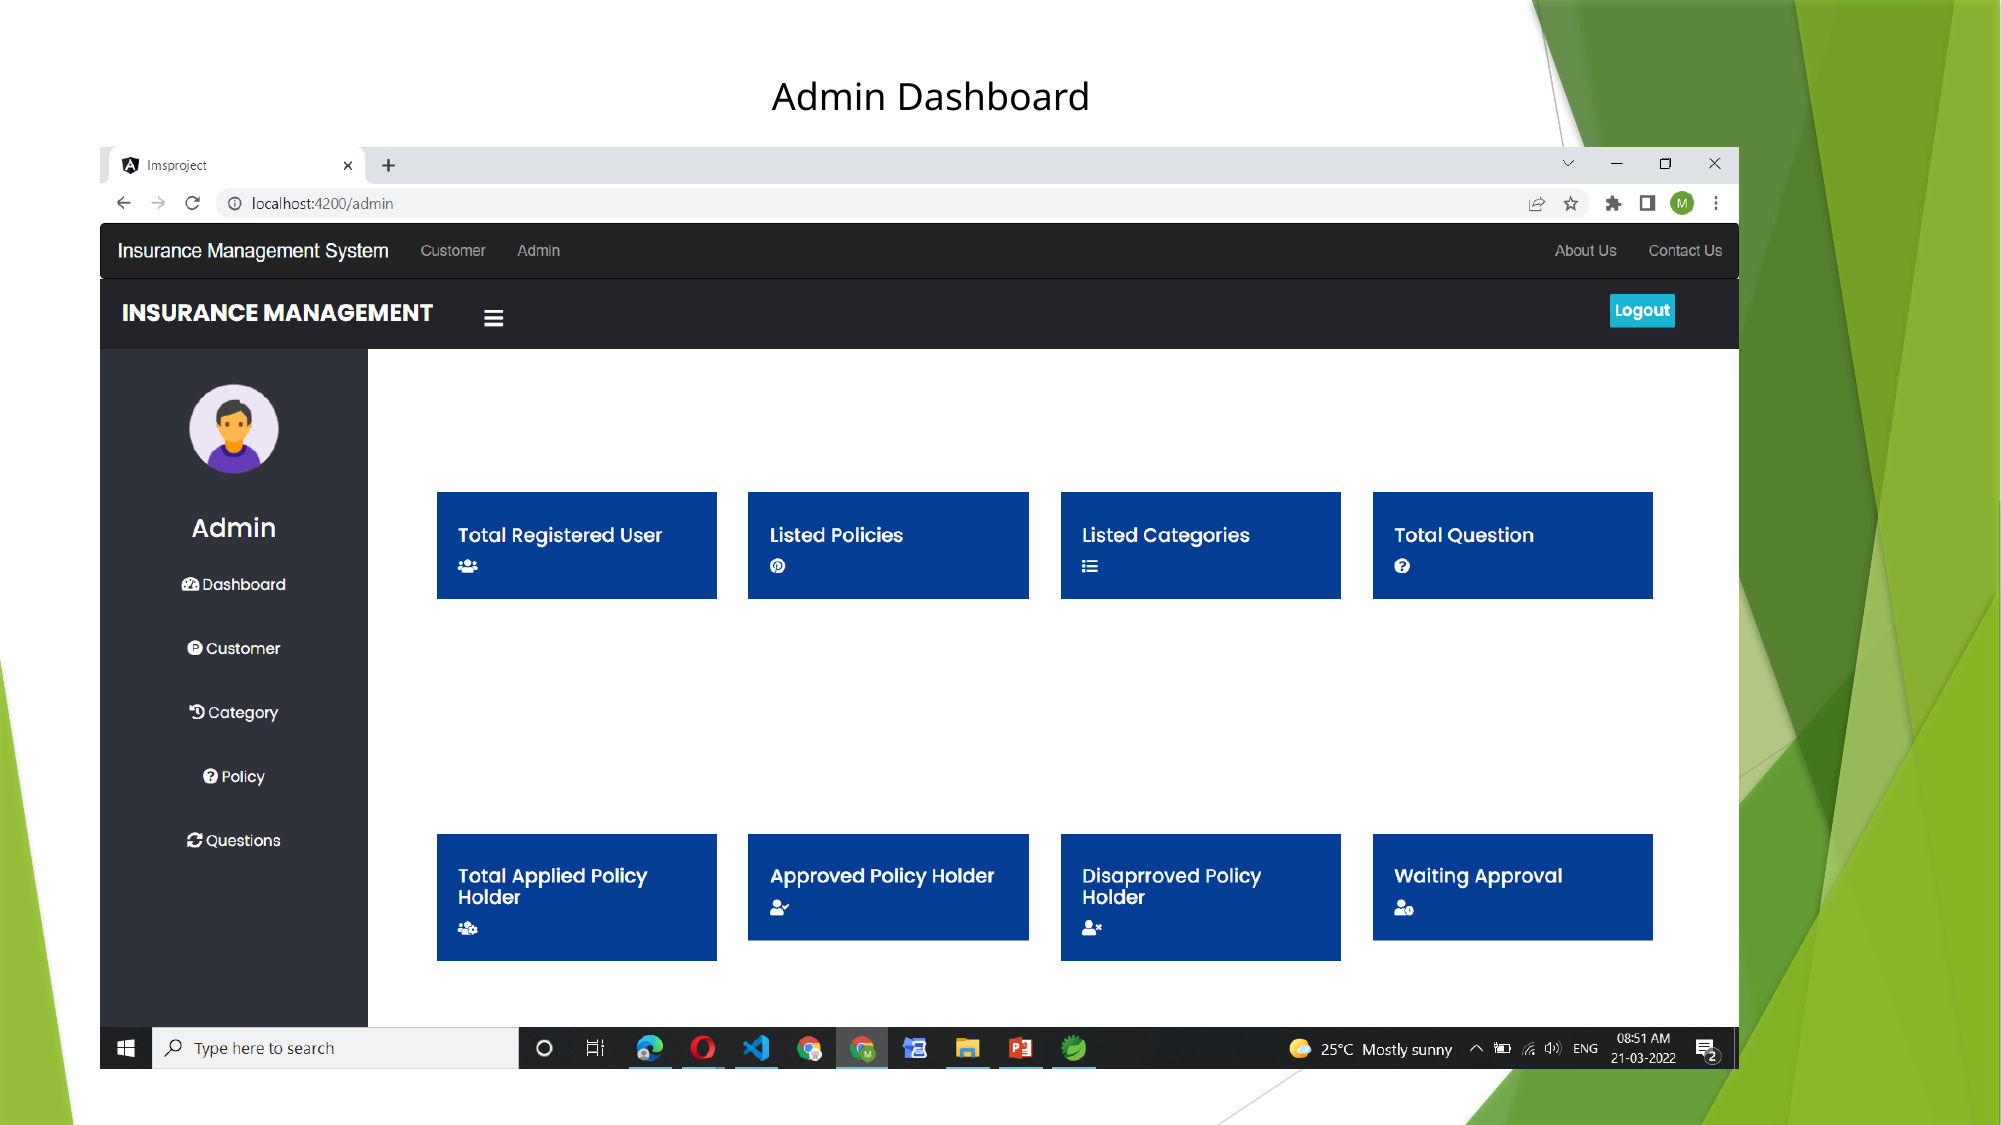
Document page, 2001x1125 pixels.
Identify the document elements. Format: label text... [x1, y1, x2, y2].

text_box Admin Dashboard [757, 65, 1889, 126]
picture [100, 146, 1740, 1069]
